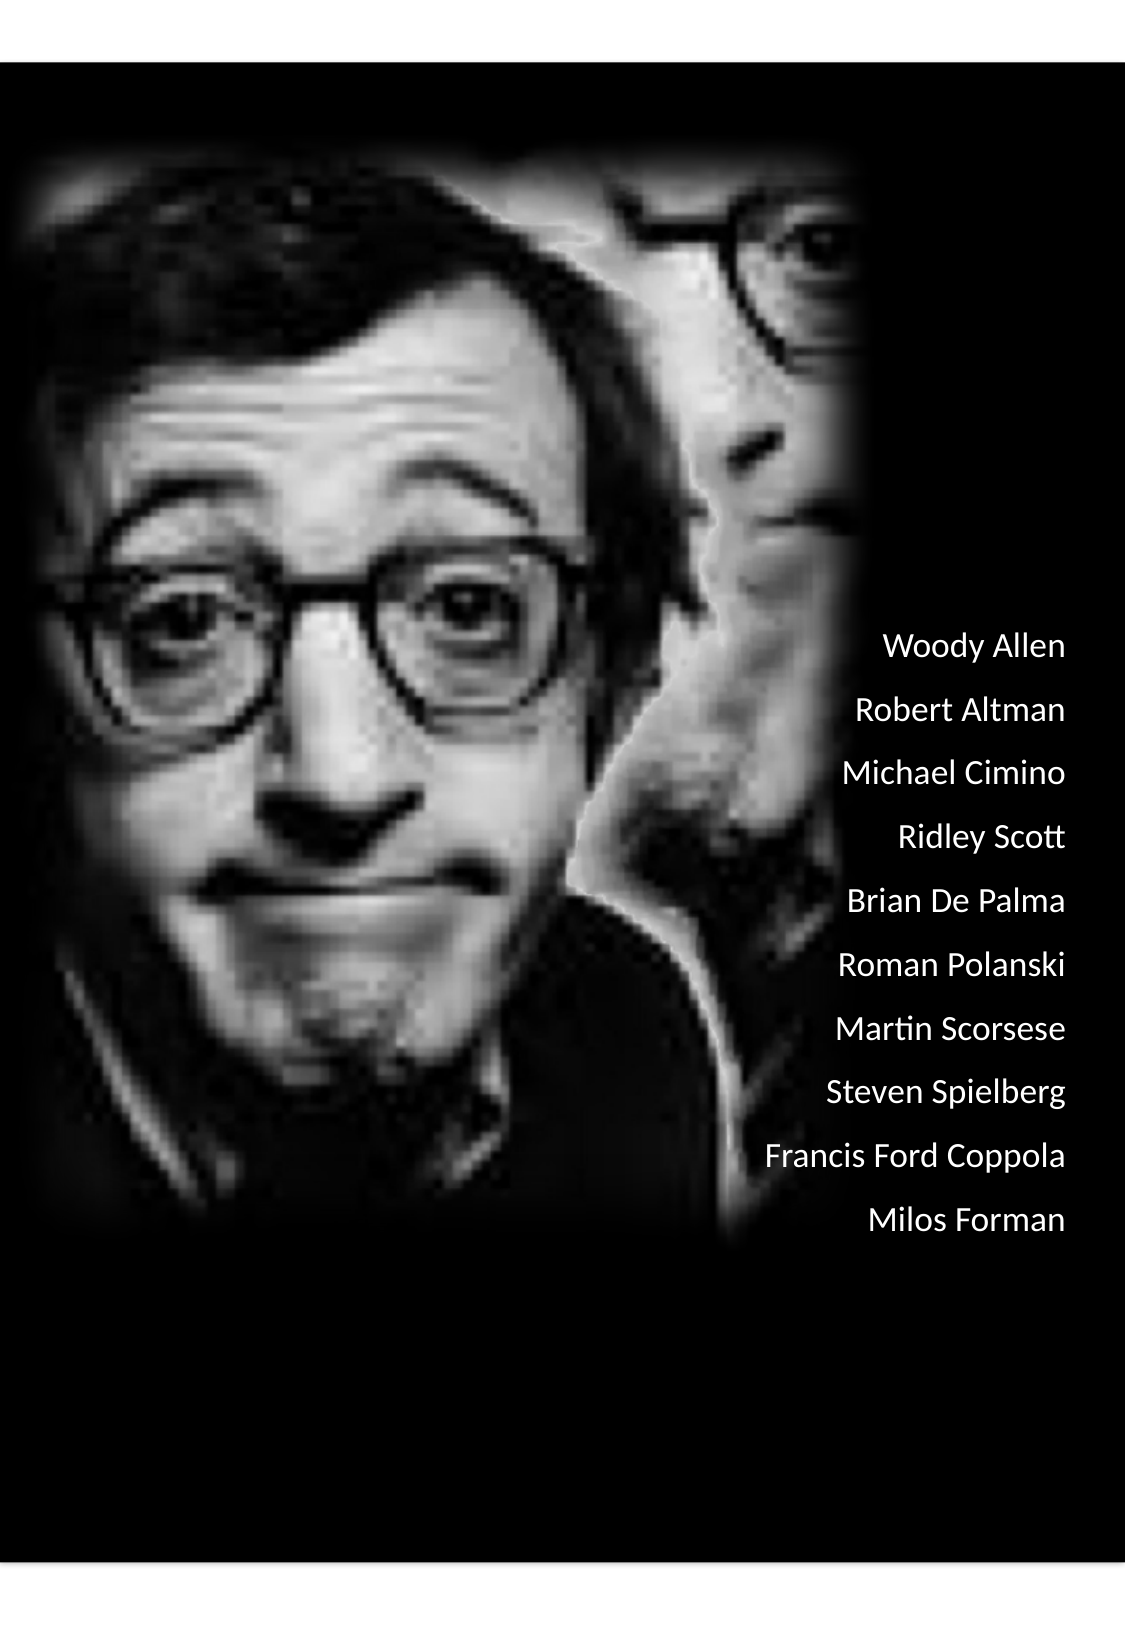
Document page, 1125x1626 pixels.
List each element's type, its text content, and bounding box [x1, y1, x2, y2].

picture [0, 130, 879, 1256]
text_box [0, 62, 1125, 1563]
title Woody Allen Robert Altman Michael Cimino Ridley Scott Brian De Palma Roman Polanski Martin Scorsese Steven Spielberg Francis Ford Coppola Milos Forman [644, 591, 1082, 1289]
